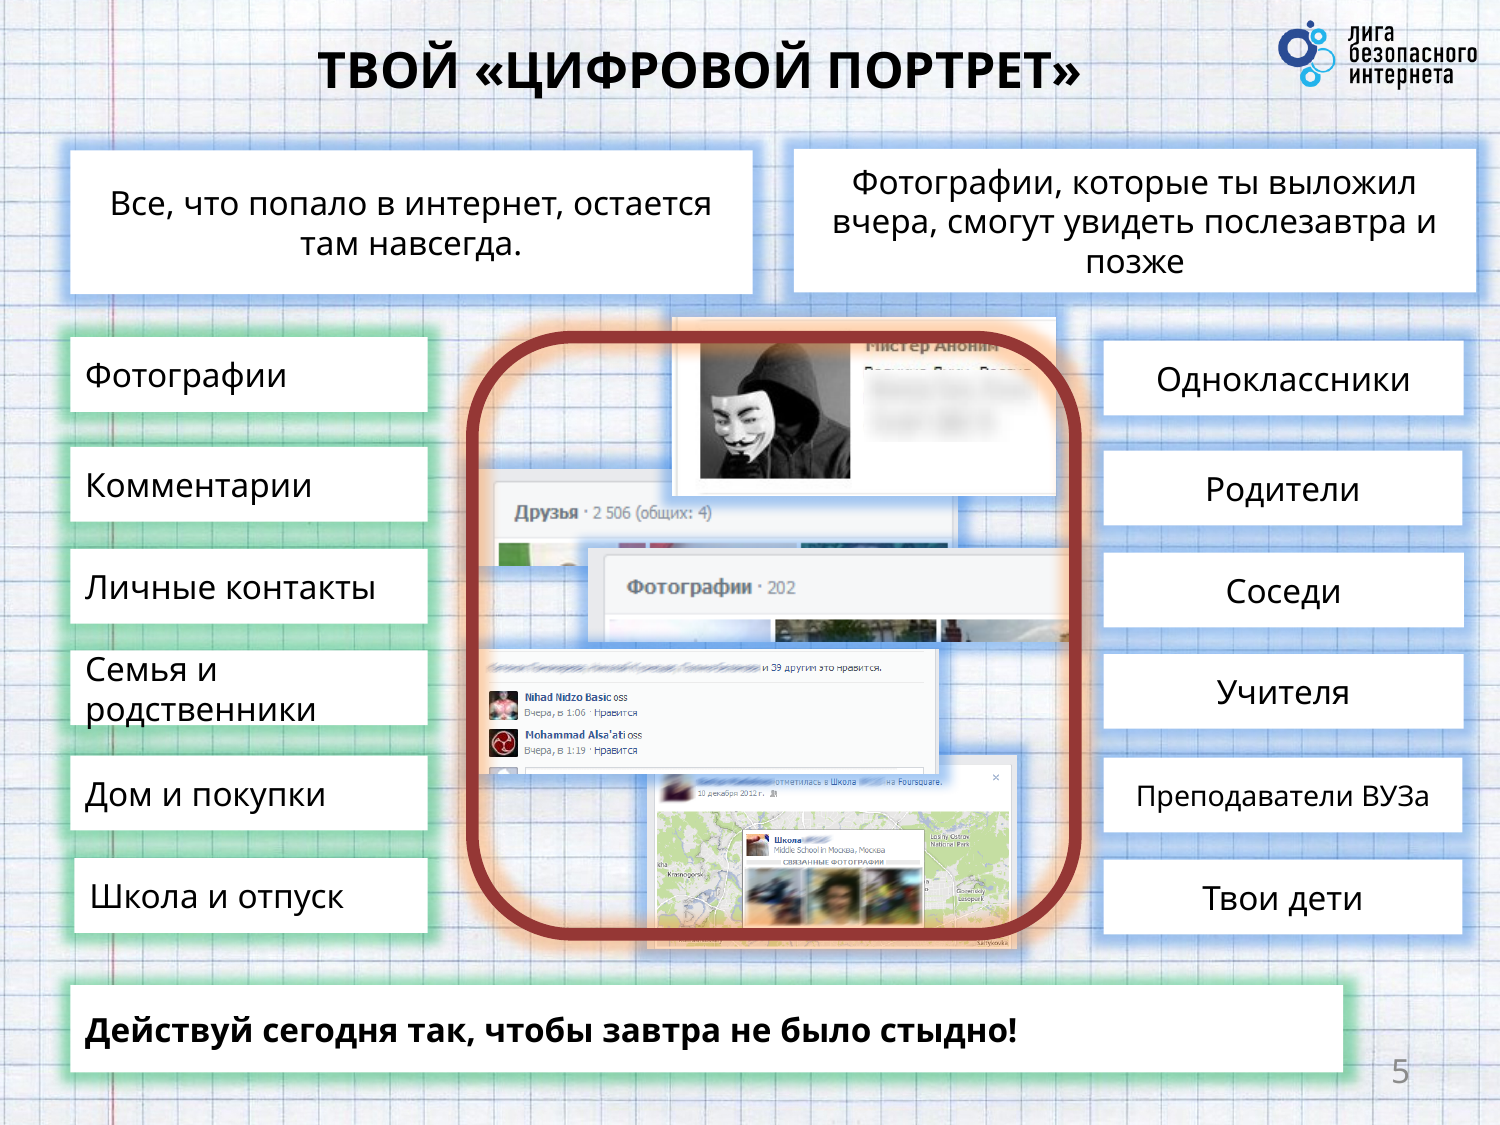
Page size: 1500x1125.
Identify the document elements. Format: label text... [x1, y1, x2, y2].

text_box [470, 335, 667, 469]
text_box Учителя [1102, 652, 1466, 731]
text_box Фотографии, которые ты выложил вчера, смогут увидеть послезавтра и позже [792, 147, 1478, 295]
text_box Семья и родственники [68, 648, 430, 727]
text_box [470, 780, 641, 937]
text_box Соседи [1102, 550, 1466, 629]
text_box Все, что попало в интернет, остается там навсегда. [68, 148, 755, 296]
text_box Школа и отпуск [72, 856, 430, 935]
text_box [470, 572, 583, 649]
title ТВОЙ «ЦИФРОВОЙ ПОРТРЕТ» [70, 24, 1330, 113]
text_box Личные контакты [68, 547, 430, 626]
text_box Дом и покупки [68, 754, 430, 833]
text_box Фотографии [68, 335, 430, 414]
slide_number 5 [1074, 1042, 1425, 1103]
text_box Твои дети [1102, 857, 1465, 936]
picture [0, 0, 1500, 1125]
text_box Действуй сегодня так, чтобы завтра не было стыдно! [68, 983, 1345, 1074]
text_box Преподаватели ВУЗа [1102, 755, 1465, 834]
text_box Одноклассники [1102, 339, 1466, 418]
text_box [672, 316, 1056, 496]
text_box [943, 648, 1078, 926]
text_box Комментарии [68, 445, 430, 524]
text_box [991, 379, 1078, 550]
text_box Родители [1102, 448, 1465, 527]
